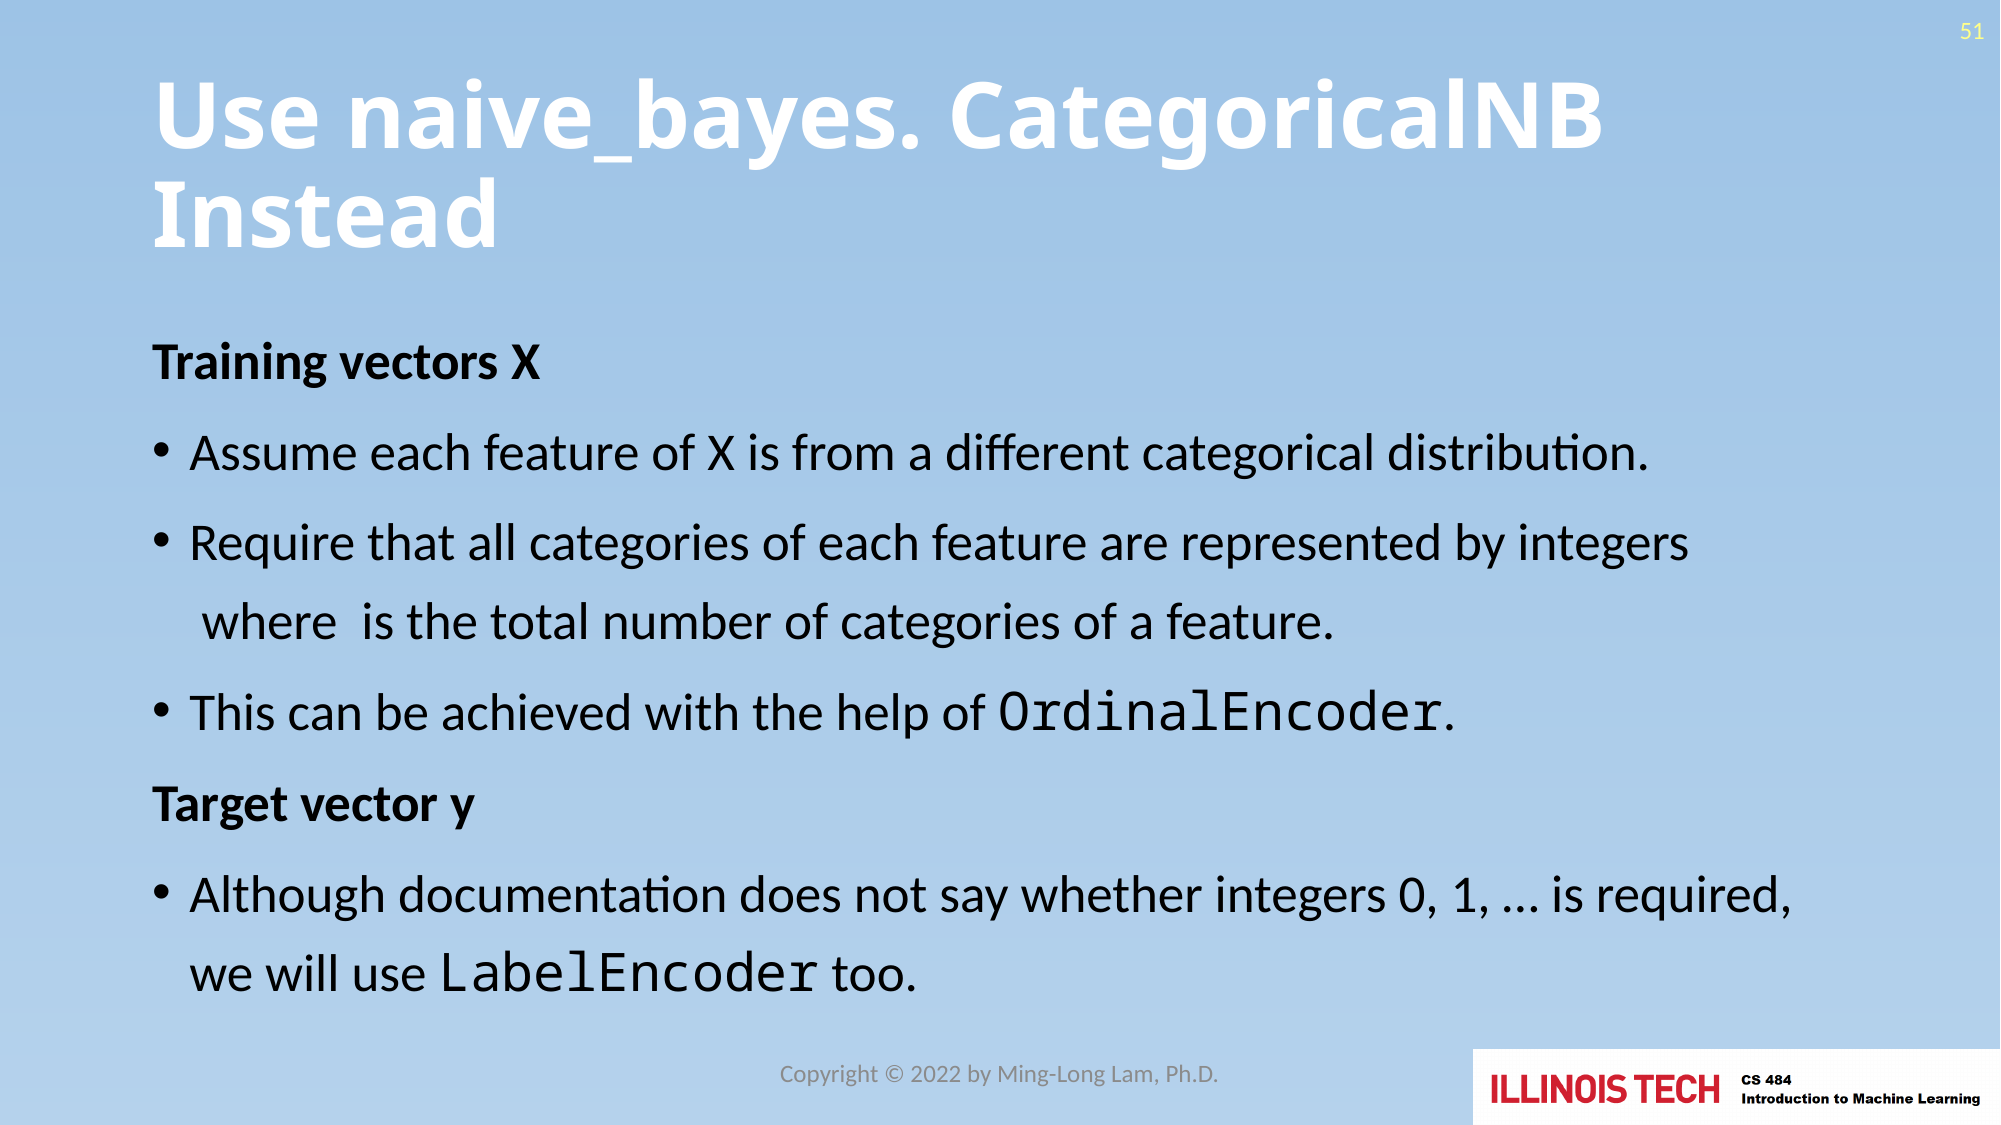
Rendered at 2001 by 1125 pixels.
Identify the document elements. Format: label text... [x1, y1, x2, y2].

title Use naive_bayes. CategoricalNB Instead [137, 59, 1863, 278]
picture [1473, 1049, 2000, 1125]
footer Copyright © 2022 by Ming-Long Lam, Ph.D. [662, 1042, 1338, 1103]
slide_number 51 [1550, 0, 2000, 60]
